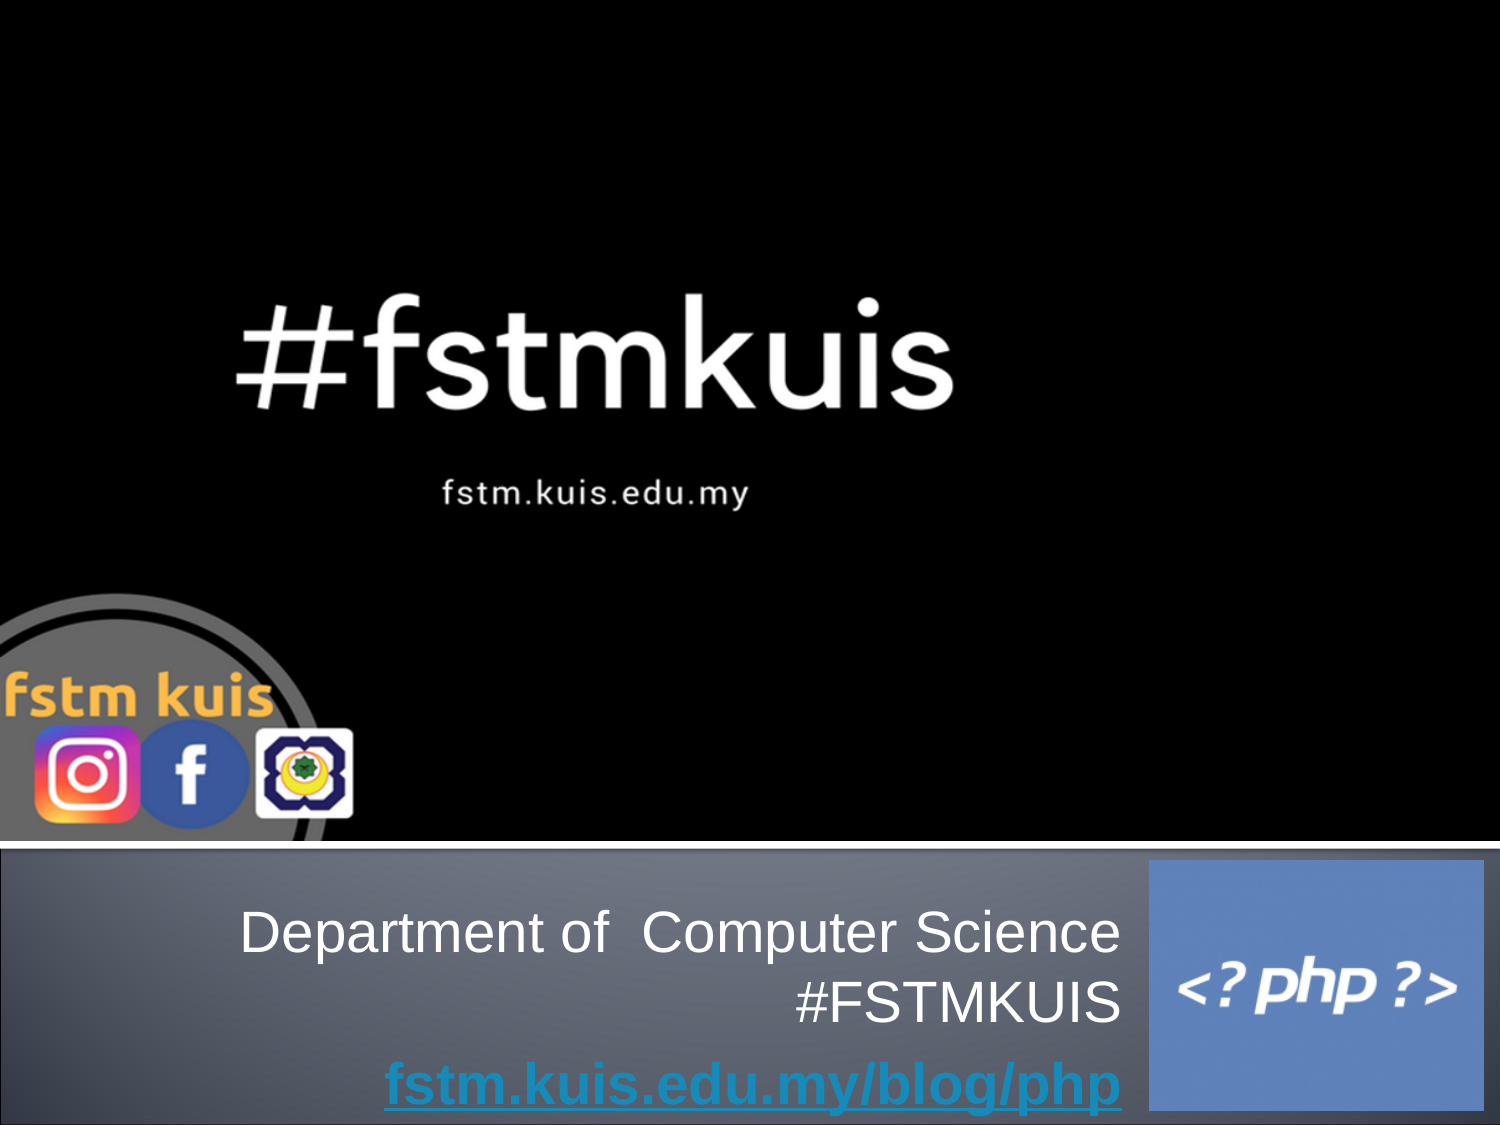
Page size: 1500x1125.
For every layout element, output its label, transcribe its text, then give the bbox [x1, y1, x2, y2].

picture [0, 849, 1500, 1125]
picture [0, 236, 1192, 841]
text_box Department of Computer Science #FSTMKUIS fstm.kuis.edu.my/blog/php [18, 855, 1138, 1106]
